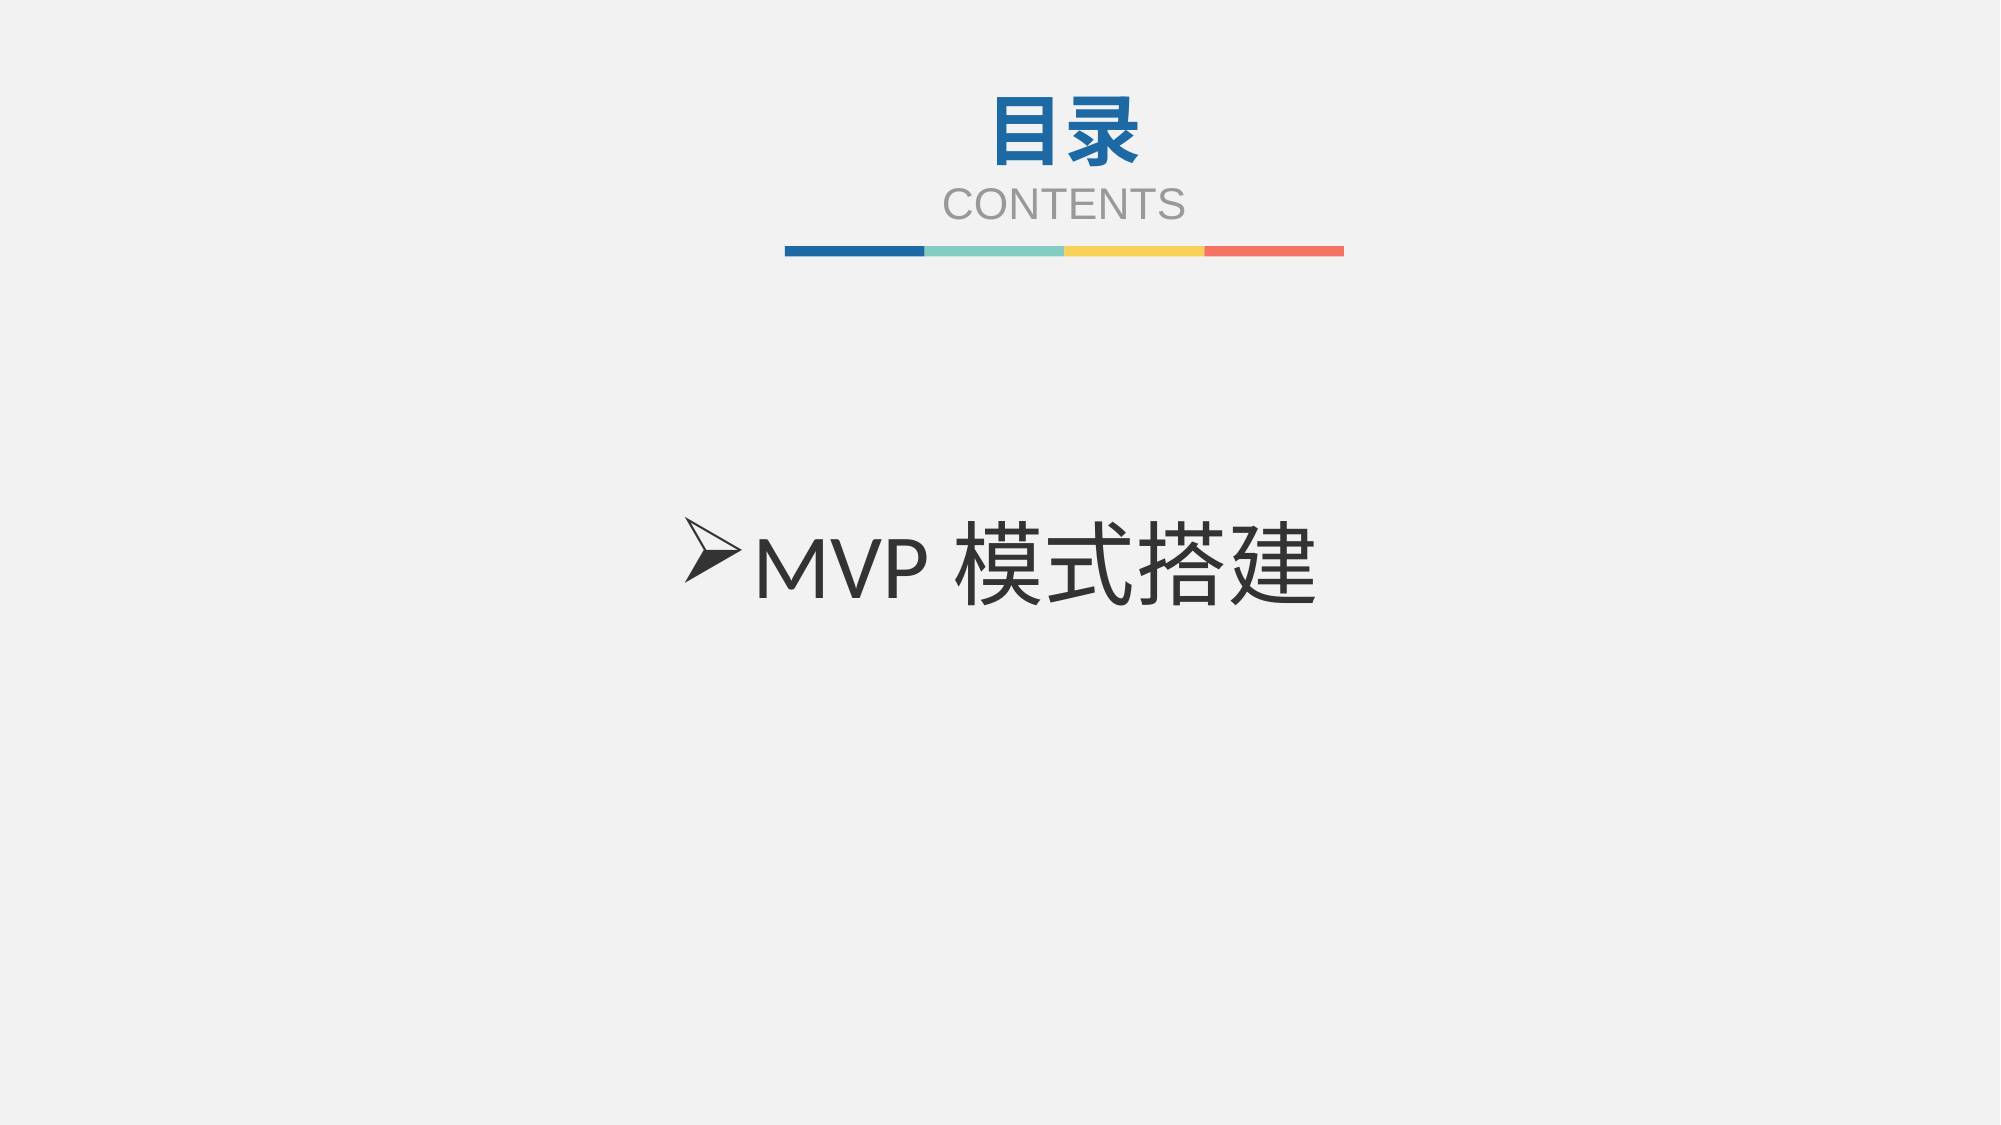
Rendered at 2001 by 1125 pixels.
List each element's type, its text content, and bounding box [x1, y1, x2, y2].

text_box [784, 245, 1345, 257]
text_box 目录 CONTENTS [831, 74, 1298, 236]
text_box MVP模式搭建 [662, 499, 1334, 624]
